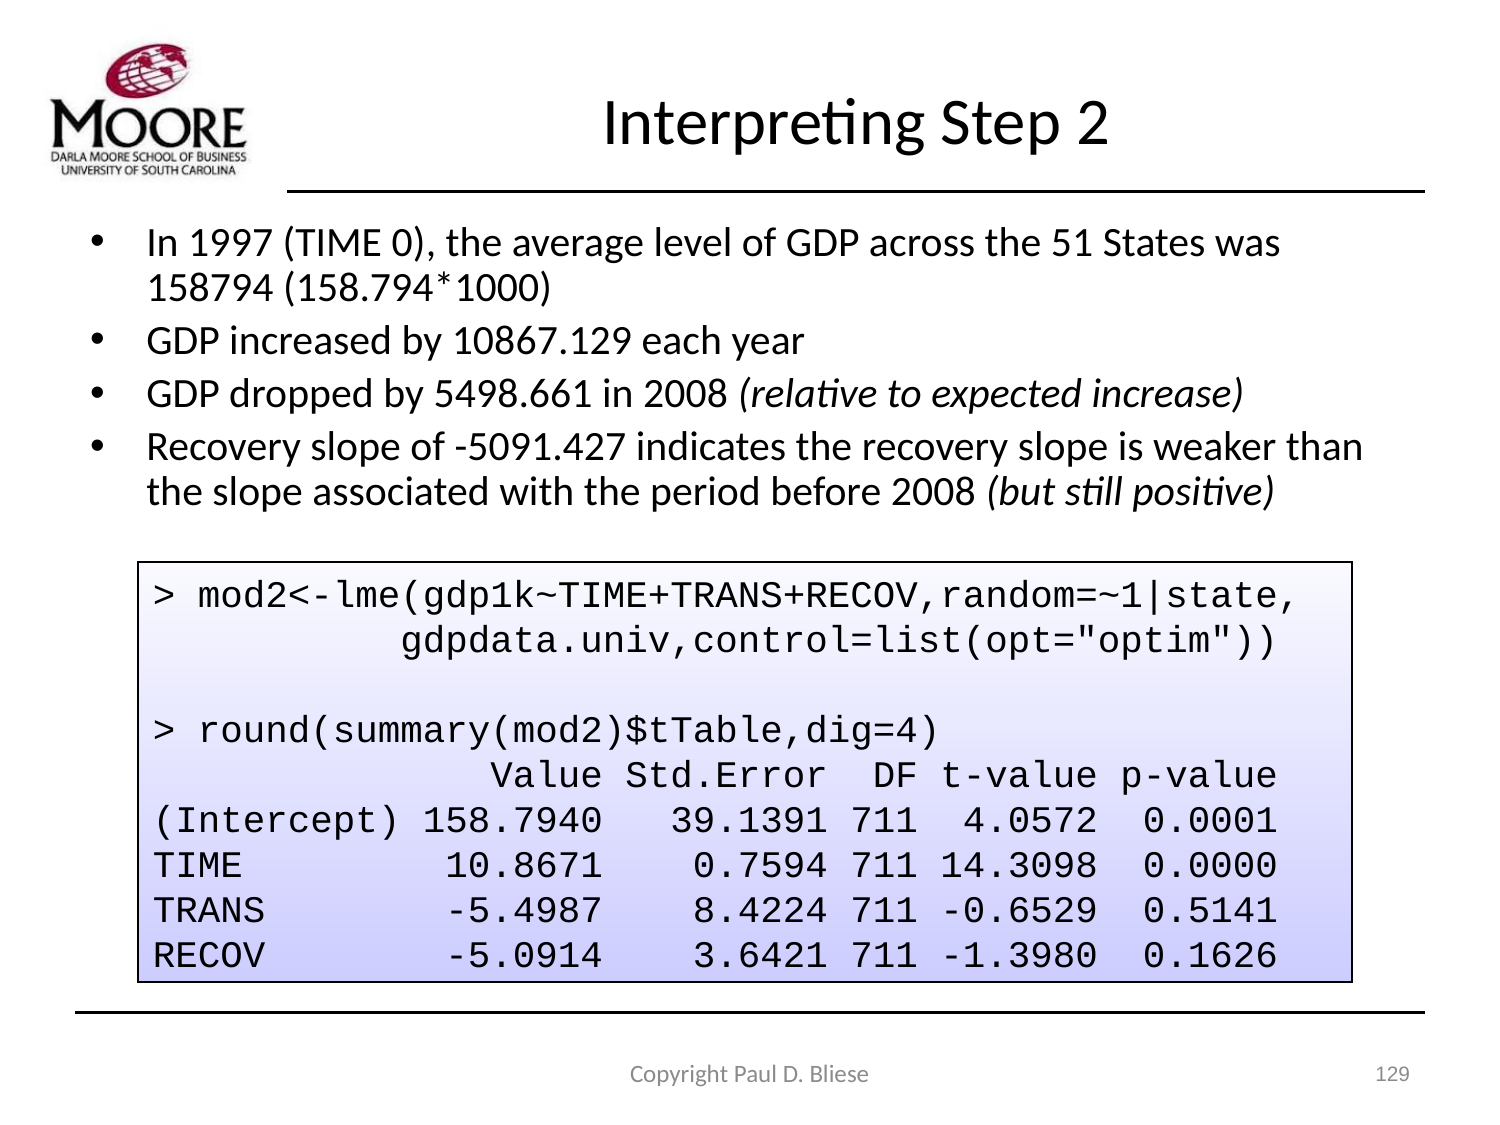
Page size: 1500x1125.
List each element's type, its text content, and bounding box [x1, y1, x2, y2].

picture [35, 24, 262, 191]
title Interpreting Step 2 [287, 45, 1425, 192]
slide_number 129 [1074, 1042, 1425, 1103]
footer Copyright Paul D. Bliese [512, 1042, 988, 1103]
list In 1997 (TIME 0), the average level of GDP across the 51 States was 158794 (158.794*1000) GDP increased by 10867.129 each year GDP dropped by 5498.661 in 2008 (relative to expected increase) Recovery slope of -5091.427 indicates the recovery slope is weaker than the slope associated with the period before 2008 (but still positive) [75, 212, 1425, 1005]
text_box > mod2<-lme(gdp1k~TIME+TRANS+RECOV,random=~1|state, gdpdata.univ,control=list(opt="optim")) > round(summary(mod2)$tTable,dig=4) Value Std.Error DF t-value p-value (Intercept) 158.7940 39.1391 711 4.0572 0.0001 TIME 10.8671 0.7594 711 14.3098 0.0000 TRANS -5.4987 8.4224 711 -0.6529 0.5141 RECOV -5.0914 3.6421 711 -1.3980 0.1626 [138, 562, 1353, 983]
